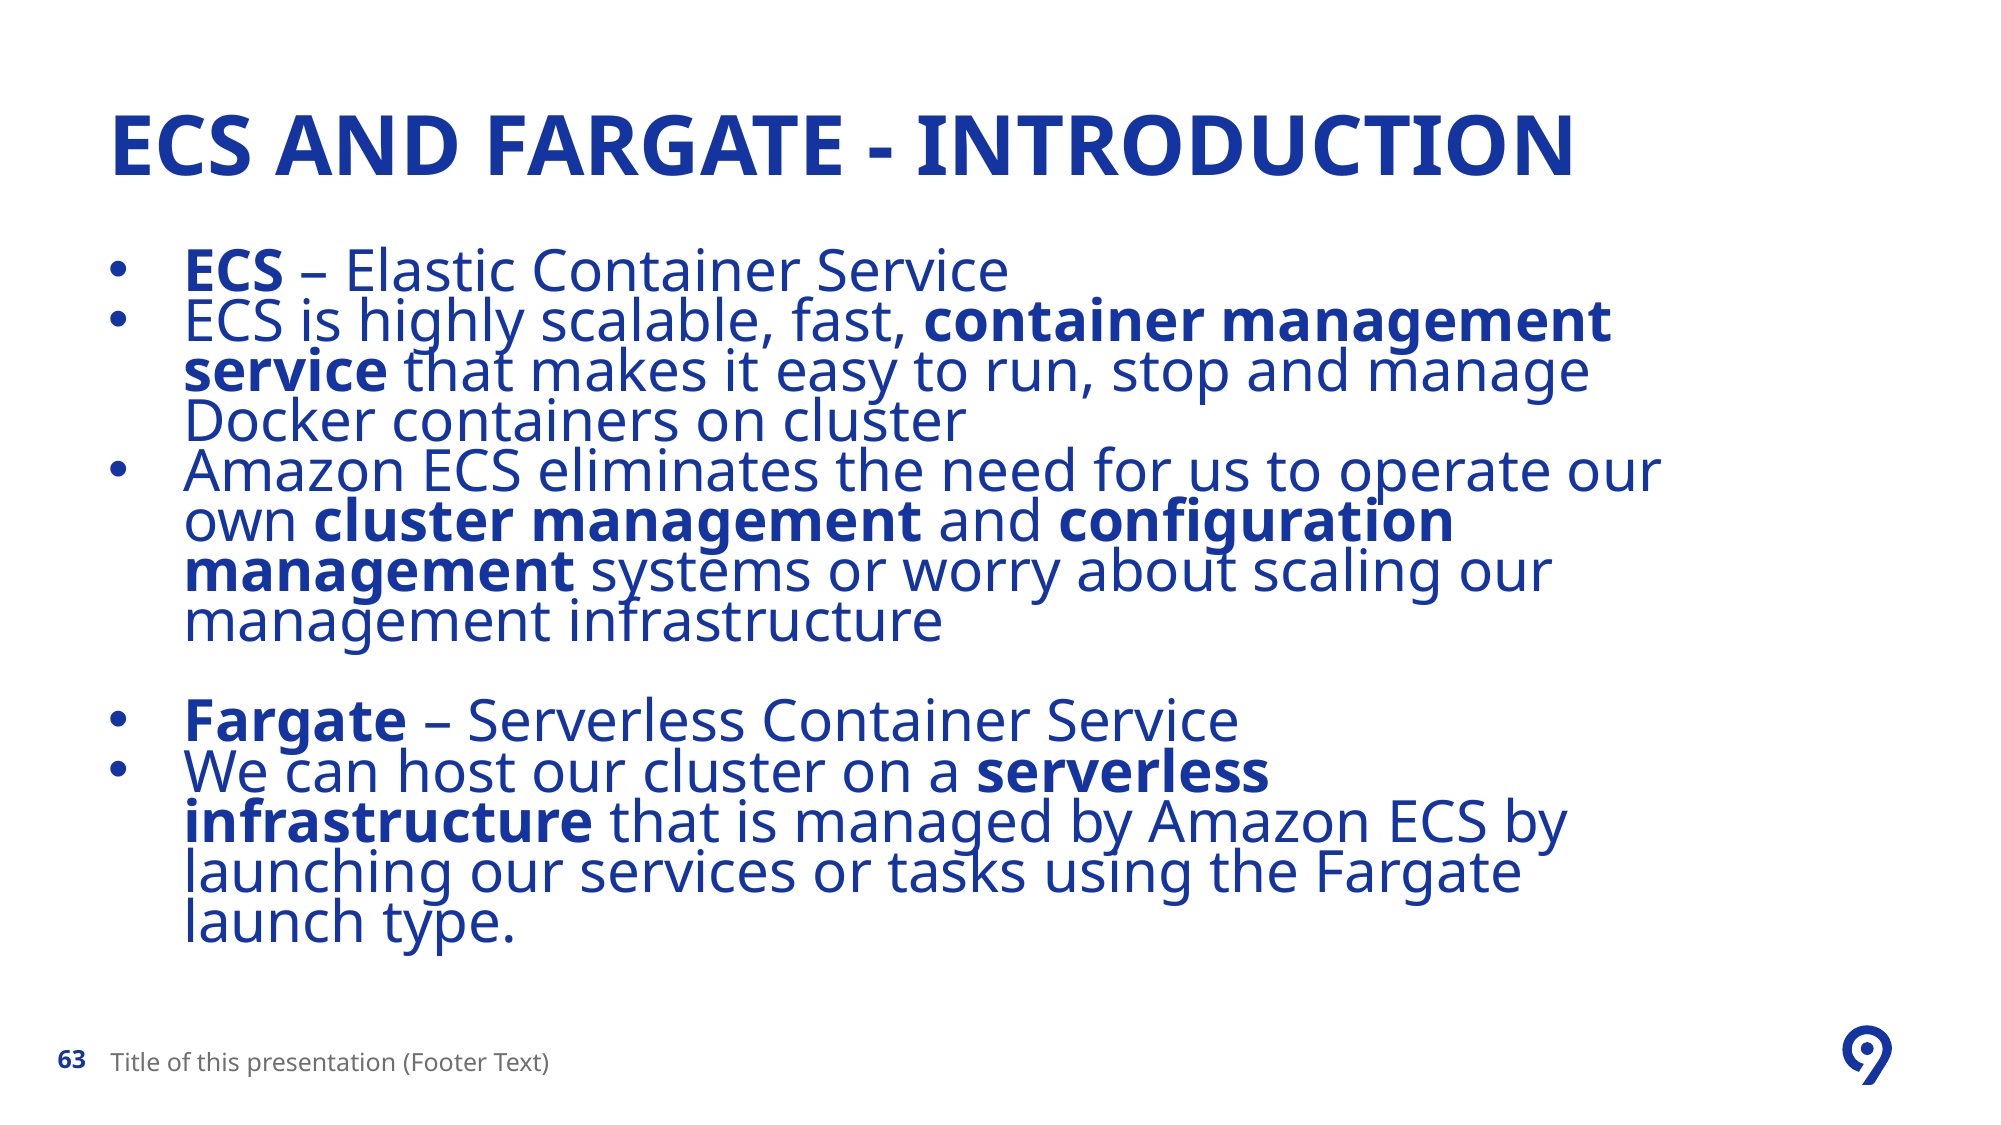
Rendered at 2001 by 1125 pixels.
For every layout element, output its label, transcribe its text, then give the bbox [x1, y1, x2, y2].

title ECS and Fargate - Introduction [108, 84, 1865, 225]
footer Title of this presentation (Footer Text) [110, 1045, 1573, 1077]
list ECS – Elastic Container Service ECS is highly scalable, fast, container management service that makes it easy to run, stop and manage Docker containers on cluster Amazon ECS eliminates the need for us to operate our own cluster management and configuration management systems or worry about scaling our management infrastructure Fargate – Serverless Container Service We can host our cluster on a serverless infrastructure that is managed by Amazon ECS by launching our services or tasks using the Fargate launch type. [108, 253, 1675, 988]
slide_number 63 [57, 1045, 103, 1077]
